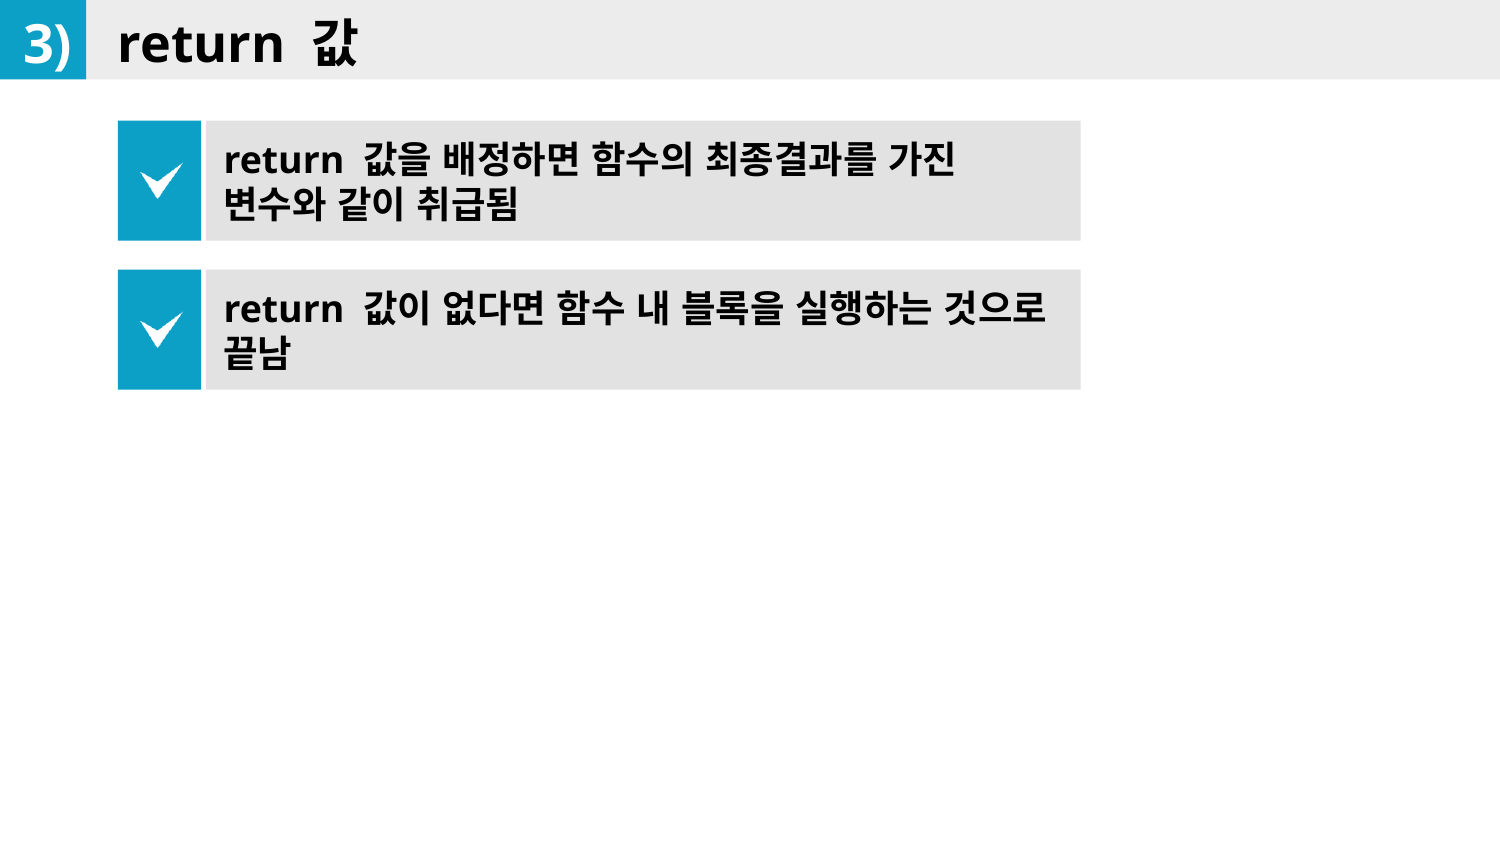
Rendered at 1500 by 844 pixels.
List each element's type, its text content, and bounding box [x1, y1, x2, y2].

text_box 3) [0, 0, 98, 86]
text_box return 값 [98, 0, 1436, 85]
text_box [117, 120, 1081, 241]
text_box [117, 269, 202, 390]
text_box return 값이 없다면 함수 내 블록을 실행하는 것으로 끝남 [205, 269, 1081, 390]
